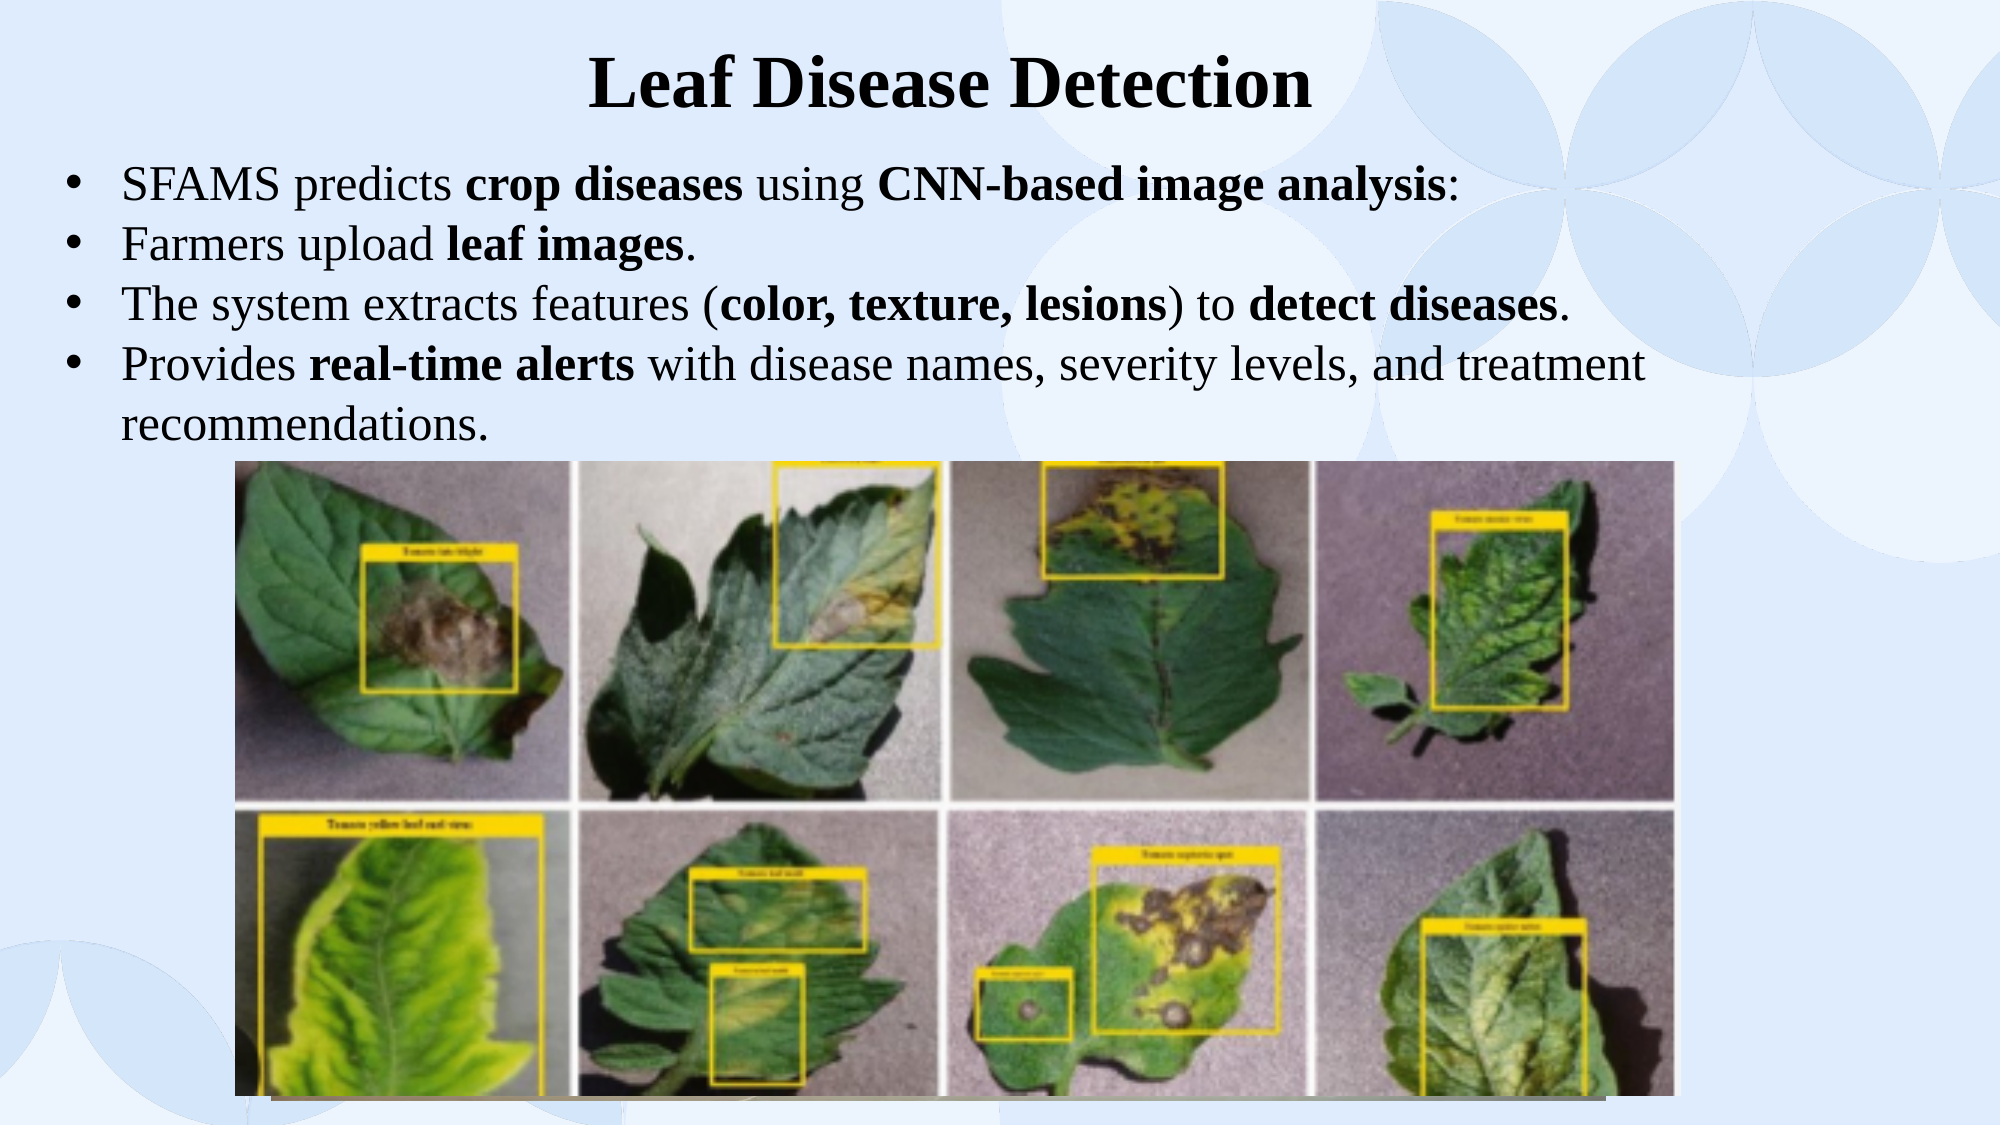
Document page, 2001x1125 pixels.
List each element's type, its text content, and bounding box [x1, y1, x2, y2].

text_box SFAMS predicts crop diseases using CNN-based image analysis: Farmers upload leaf images. The system extracts features (color, texture, lesions) to detect diseases. Provides real-time alerts with disease names, severity levels, and treatment recommendations. [50, 143, 1950, 459]
text_box Leaf Disease Detection [55, 24, 1847, 130]
picture [0, 0, 2000, 1125]
